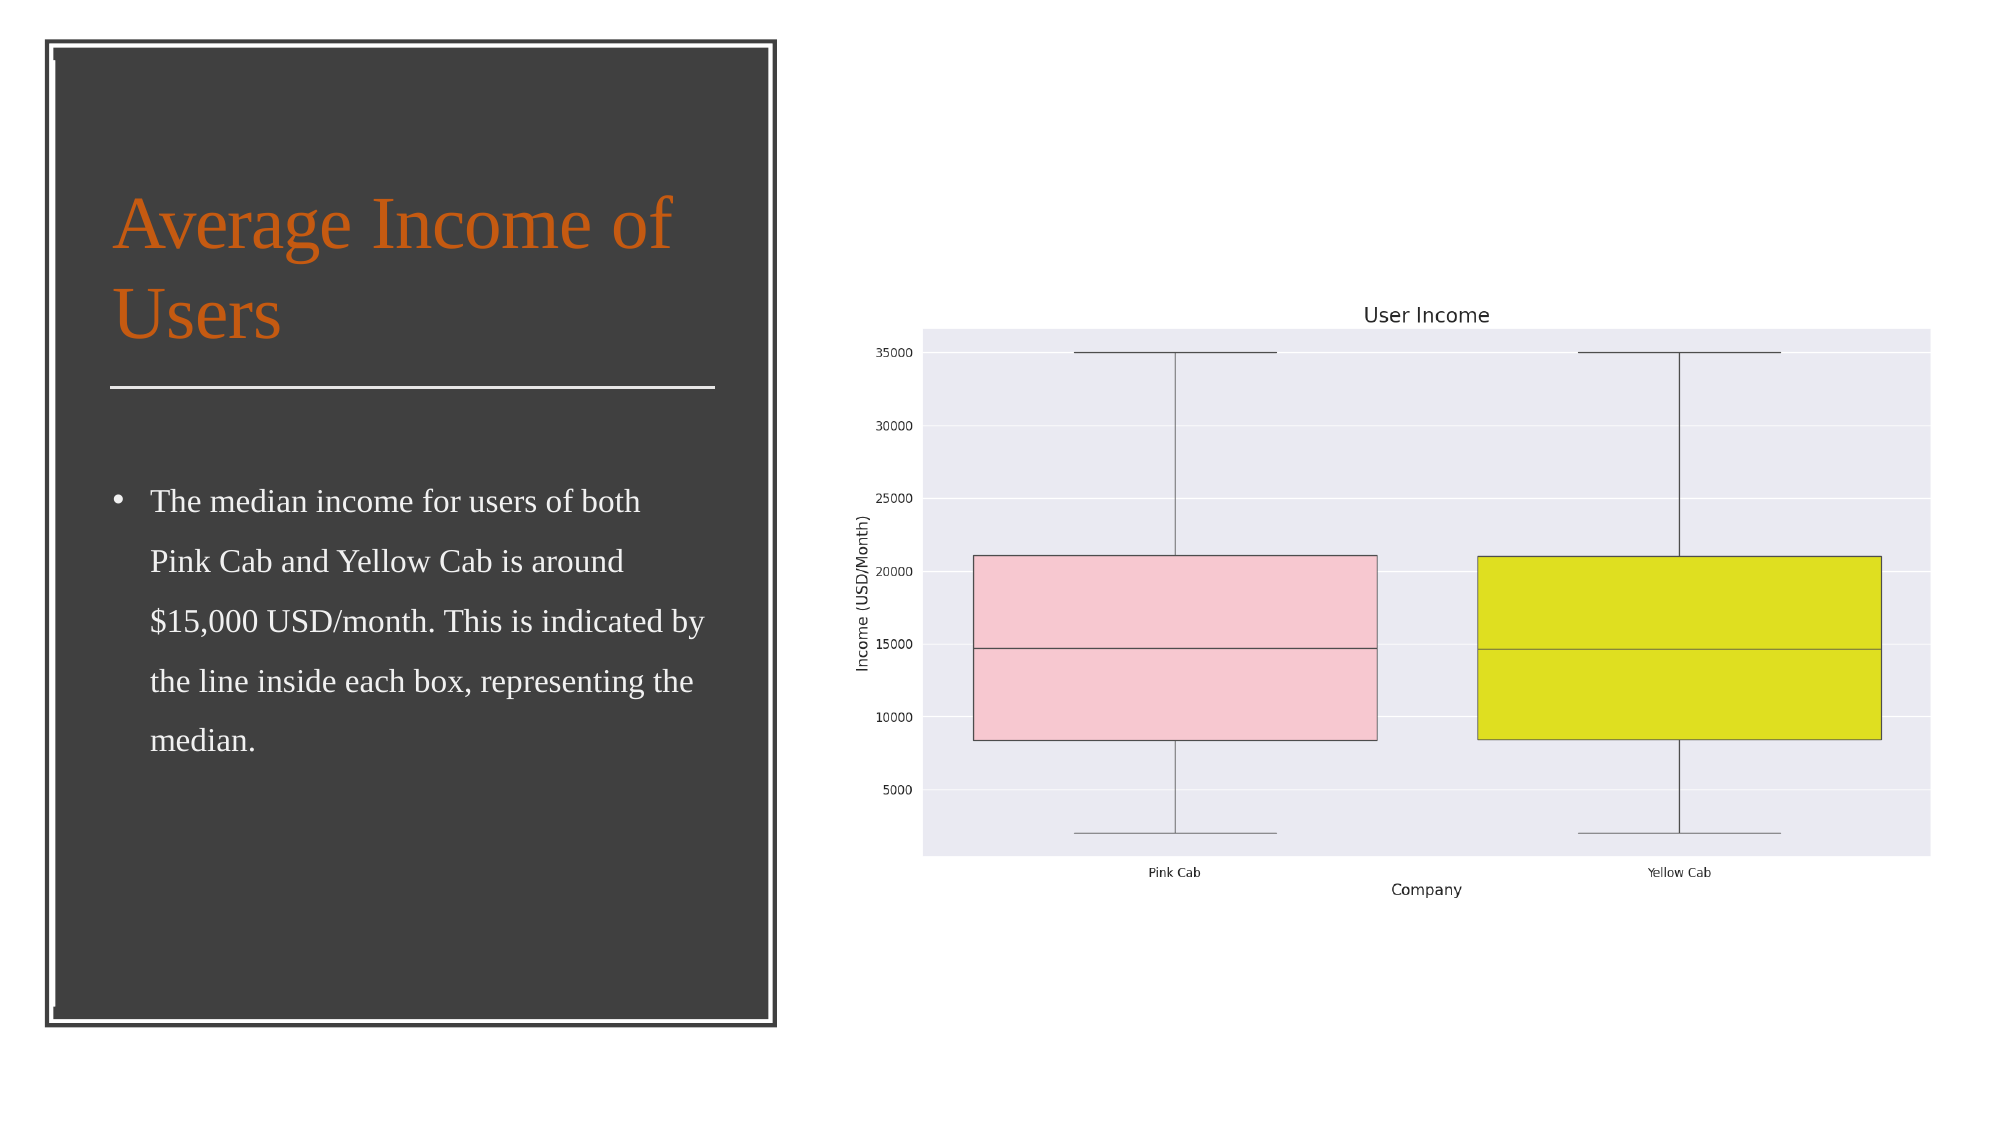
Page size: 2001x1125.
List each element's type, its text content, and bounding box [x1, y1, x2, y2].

picture [849, 299, 1938, 906]
title Average Income of Users [110, 100, 705, 361]
text_box The median income for users of both Pink Cab and Yellow Cab is around $15,000 USD/month. This is indicated by the line inside each box, representing the median. [110, 453, 712, 759]
